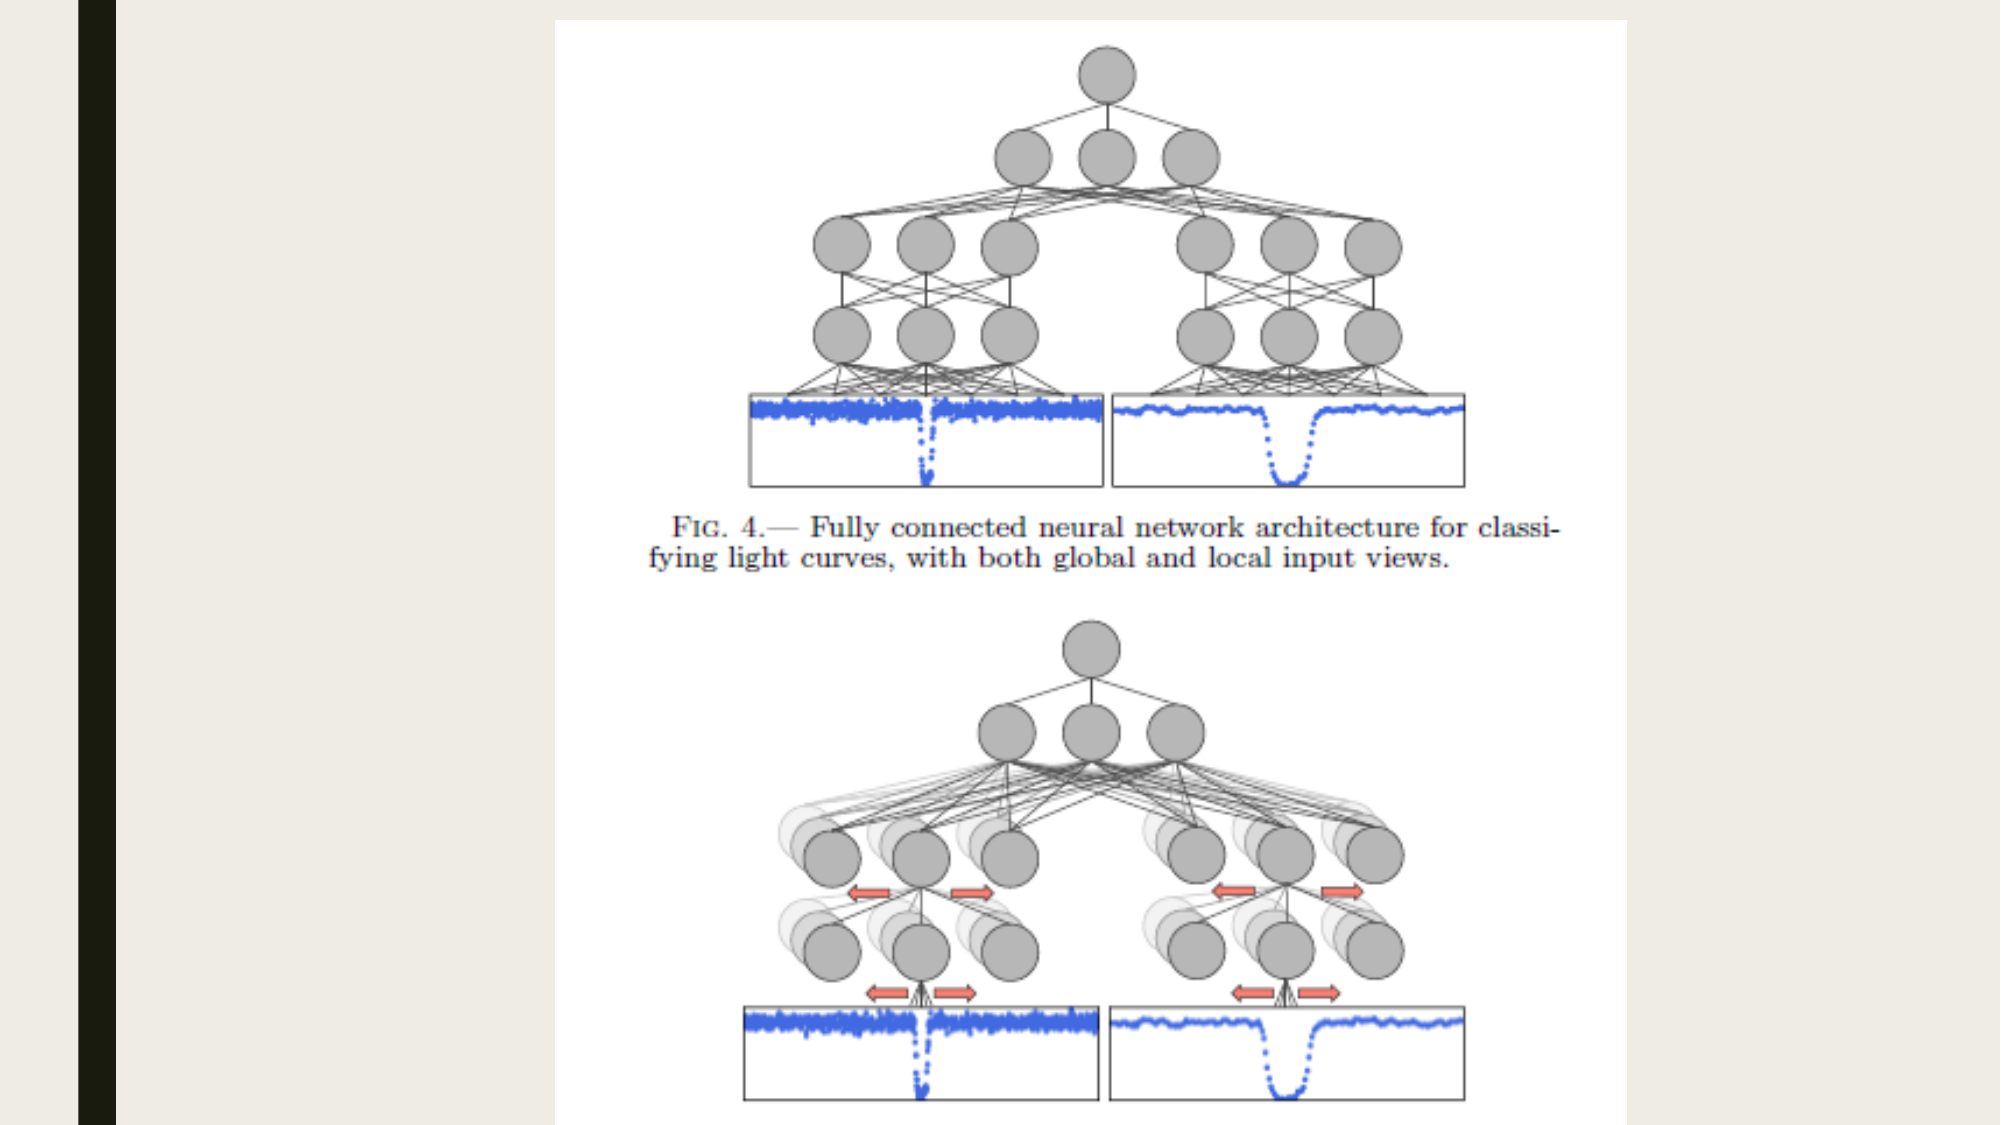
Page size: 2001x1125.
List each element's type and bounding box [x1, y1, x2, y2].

picture [555, 20, 1627, 1125]
